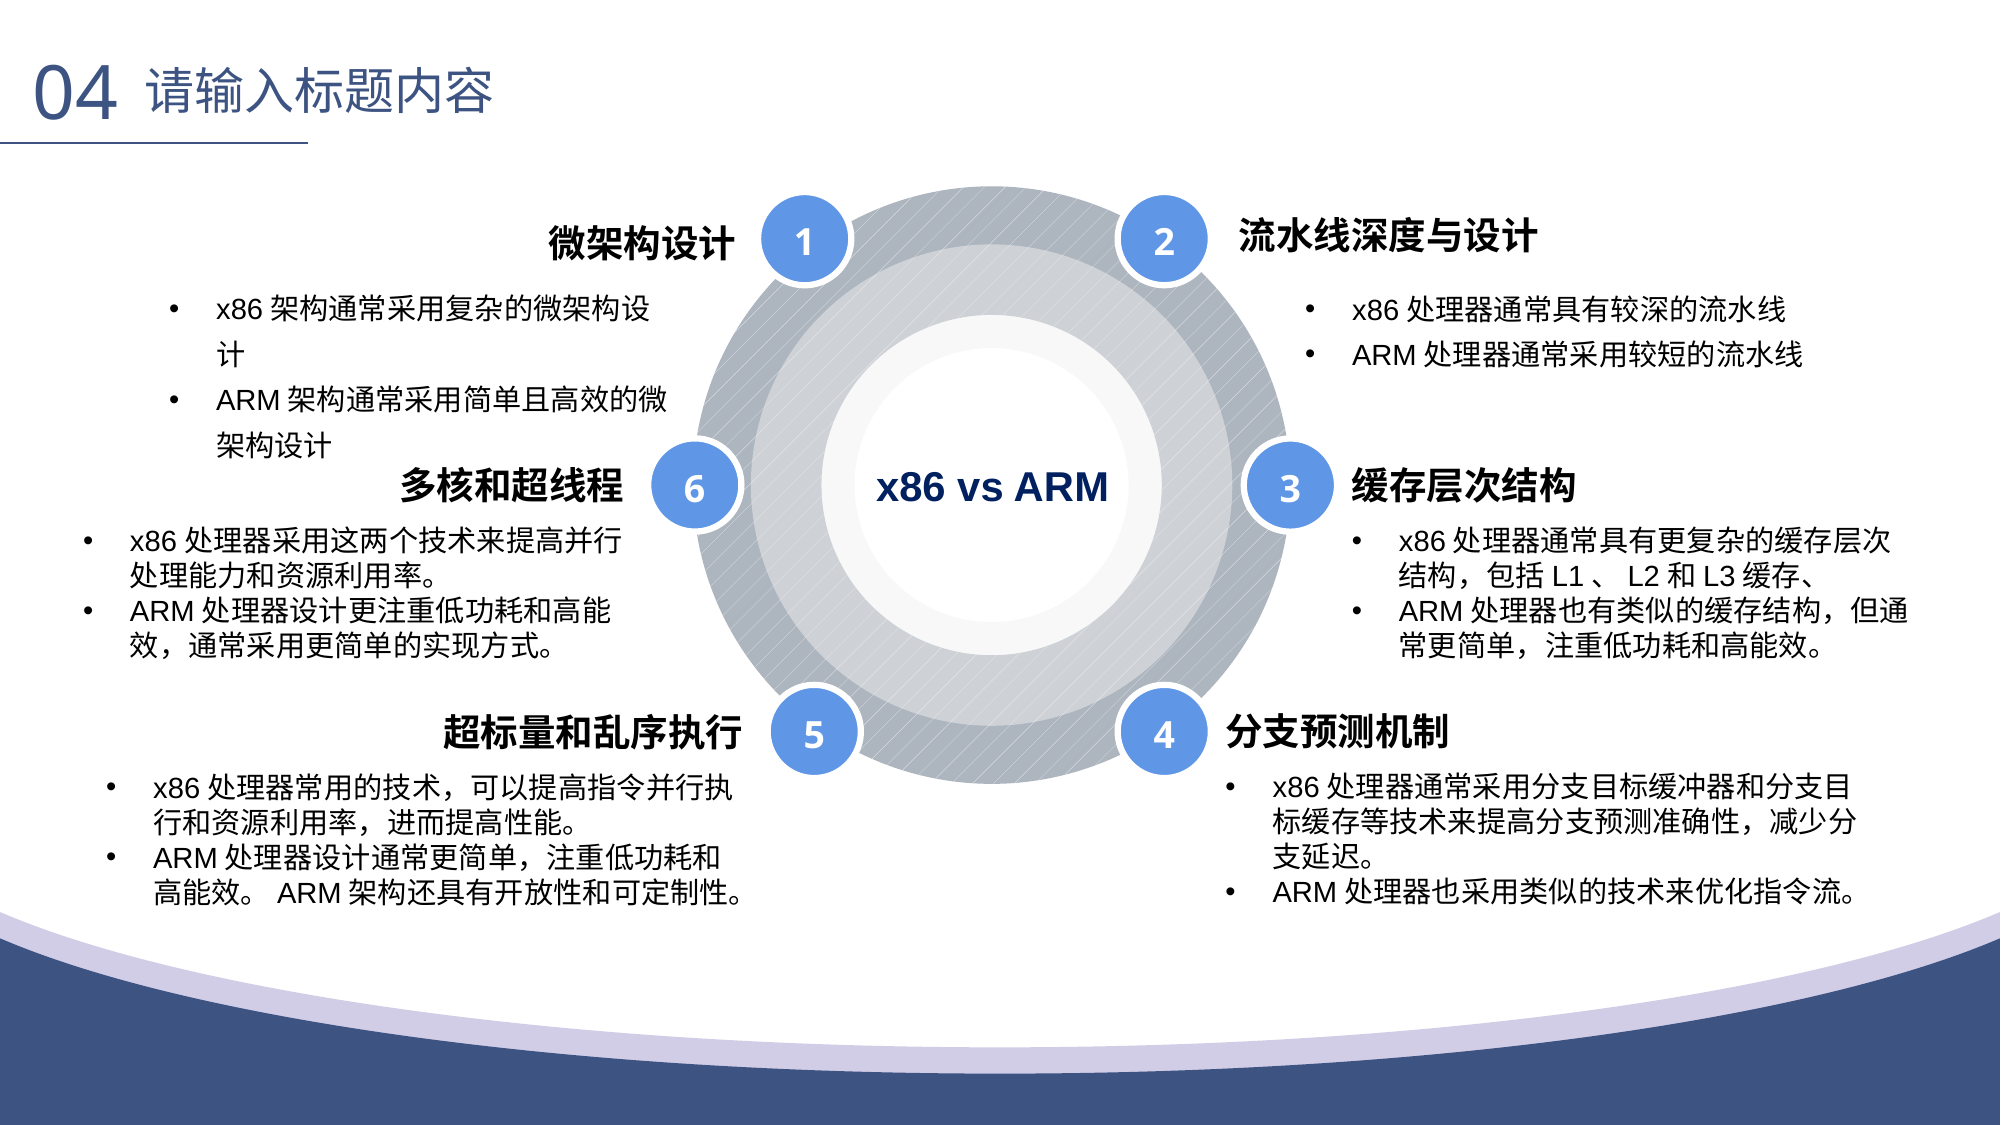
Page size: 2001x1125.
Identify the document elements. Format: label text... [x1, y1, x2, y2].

text_box x86架构通常采用复杂的微架构设计 ARM架构通常采用简单且高效的微架构设计 [154, 272, 648, 470]
text_box 缓存层次结构 [1337, 454, 1846, 515]
text_box 流水线深度与设计 [1337, 204, 1610, 264]
text_box 请输入标题内容 [130, 52, 510, 128]
text_box x86处理器通常采用分支目标缓冲器和分支目标缓存等技术来提高分支预测准确性，减少分支延迟。 ARM处理器也采用类似的技术来优化指令流。 [1210, 761, 1873, 912]
text_box 微架构设计 [409, 212, 648, 272]
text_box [0, 912, 2000, 1125]
text_box x86处理器采用这两个技术来提高并行处理能力和资源利用率。 ARM处理器设计更注重低功耗和高能效，通常采用更简单的实现方式。 [68, 515, 648, 670]
text_box x86处理器通常具有较深的流水线 ARM处理器通常采用较短的流水线 [1337, 272, 1844, 374]
text_box x86处理器常用的技术，可以提高指令并行执行和资源利用率，进而提高性能。 ARM处理器设计通常更简单，注重低功耗和高能效。ARM架构还具有开放性和可定制性。 [91, 761, 759, 912]
text_box 多核和超线程 [123, 454, 639, 515]
text_box 分支预测机制 [1337, 700, 1618, 761]
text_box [648, 186, 1337, 784]
text_box 超标量和乱序执行 [285, 701, 648, 761]
text_box 04 [18, 37, 134, 143]
text_box x86处理器通常具有更复杂的缓存层次结构，包括L1、L2和L3缓存、 ARM处理器也有类似的缓存结构，但通常更简单，注重低功耗和高能效。 [1337, 515, 1926, 670]
